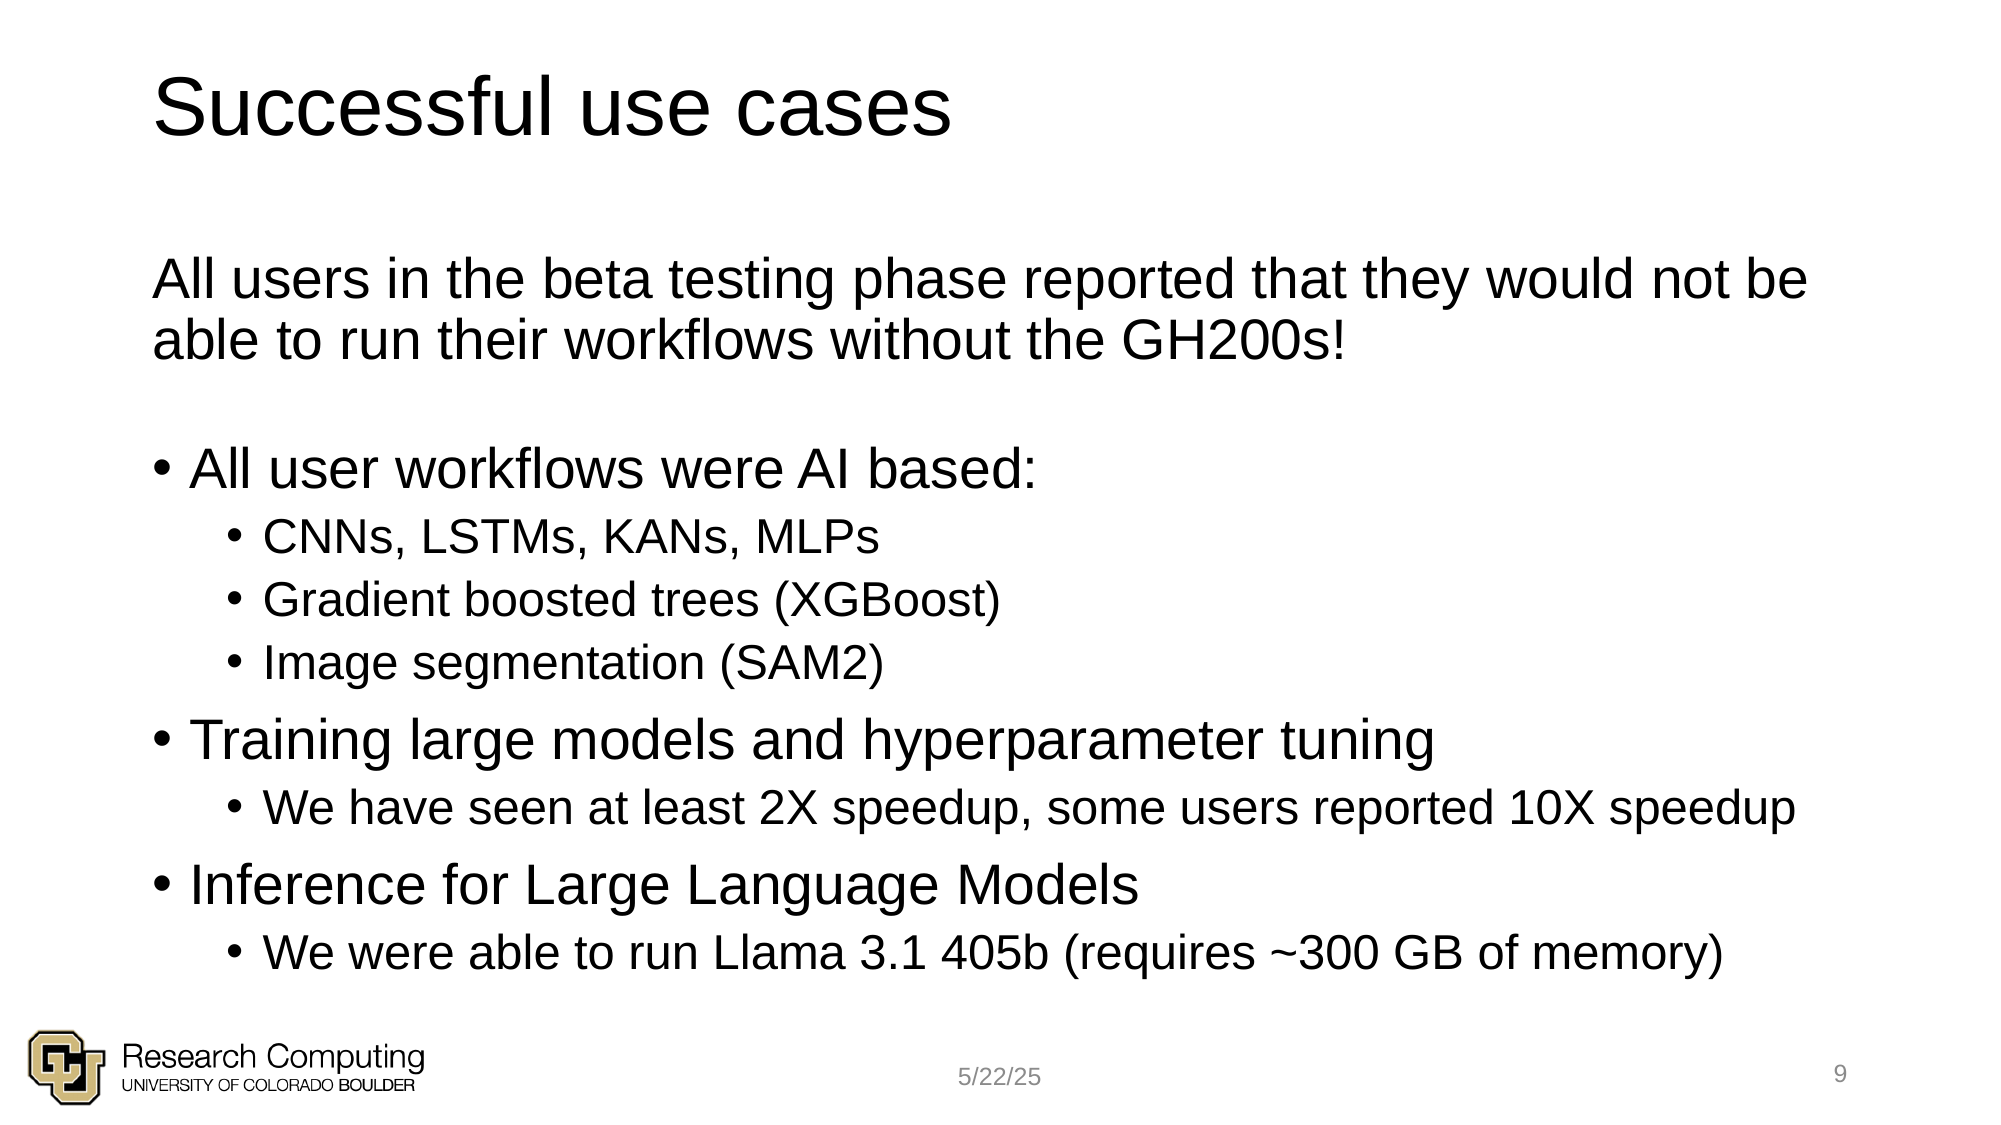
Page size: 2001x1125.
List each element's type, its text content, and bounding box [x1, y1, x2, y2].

slide_number 9 [1412, 1042, 1863, 1103]
list All users in the beta testing phase reported that they would not be able to run their workflows without the GH200s! All user workflows were AI based: CNNs, LSTMs, KANs, MLPs Gradient boosted trees (XGBoost) Image segmentation (SAM2) Training large models and hyperparameter tuning We have seen at least 2X speedup, some users reported 10X speedup Inference for Large Language Models We were able to run Llama 3.1 405b (requires ~300 GB of memory) [137, 241, 1863, 992]
picture [0, 1024, 775, 1121]
title Successful use cases [137, 0, 1863, 218]
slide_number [774, 1045, 1225, 1105]
